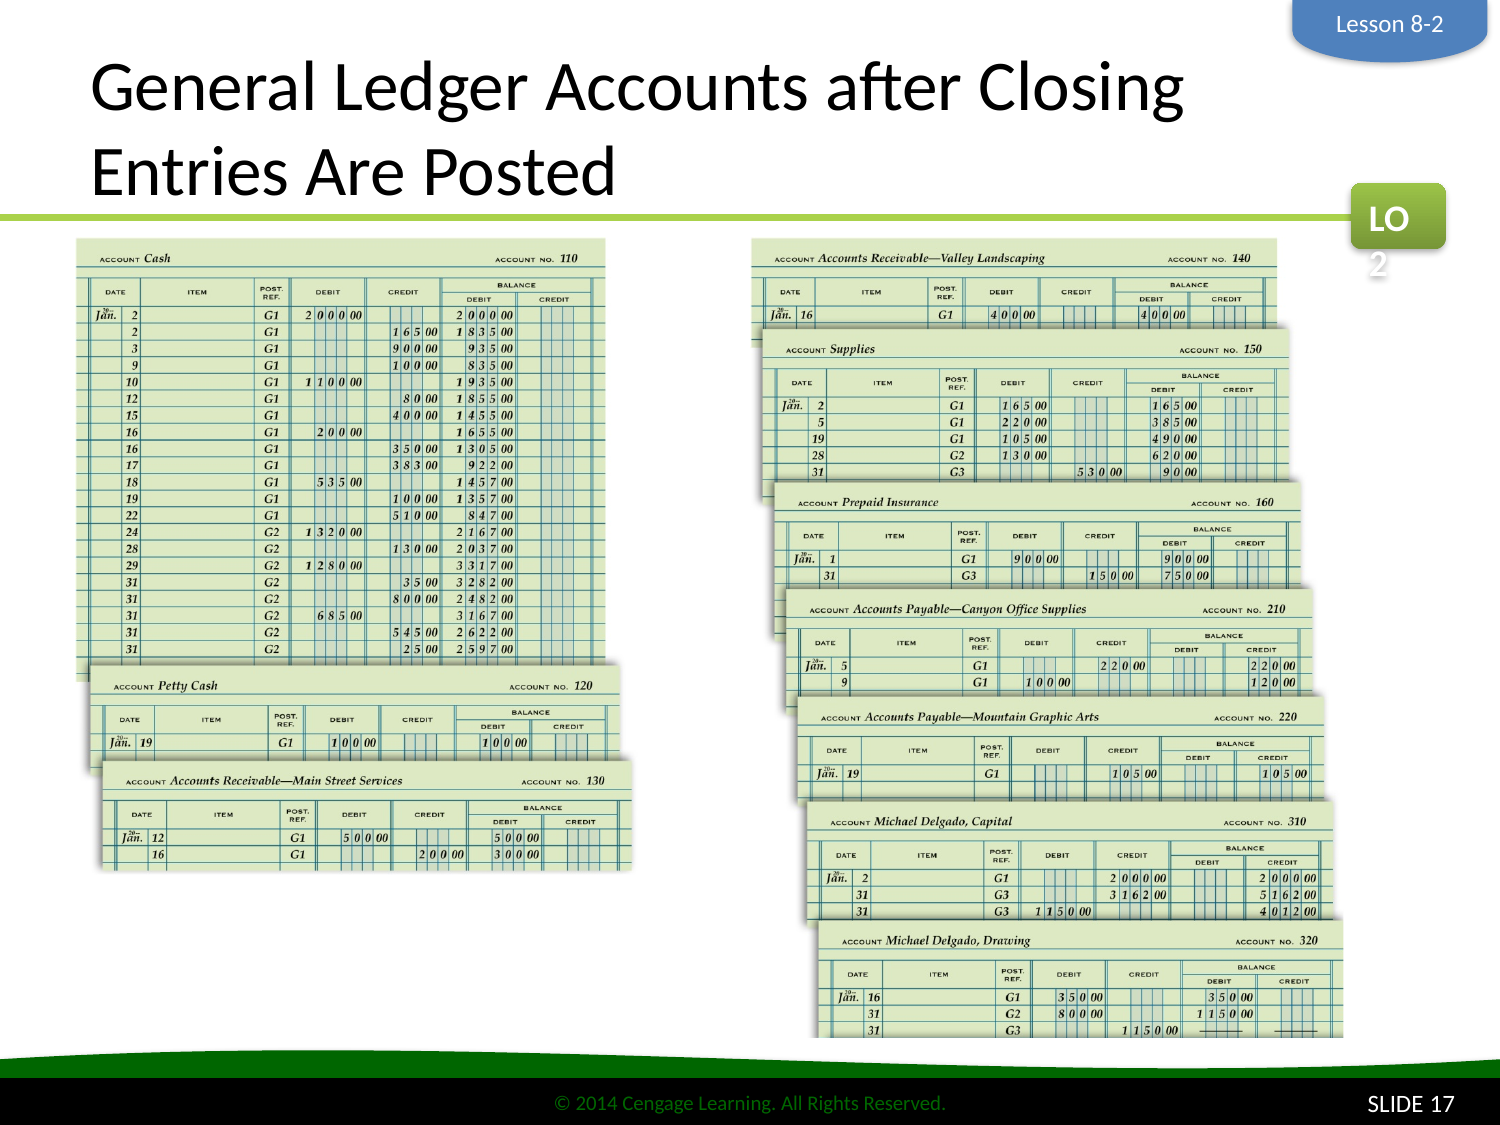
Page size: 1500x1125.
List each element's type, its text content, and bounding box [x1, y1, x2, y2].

picture [74, 237, 638, 876]
slide_number SLIDE 17 [1170, 1080, 1470, 1125]
text_box LO2 [1350, 183, 1446, 250]
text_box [1292, 0, 1488, 63]
title General Ledger Accounts after Closing Entries Are Posted [75, 29, 1350, 218]
picture [749, 237, 1344, 1039]
